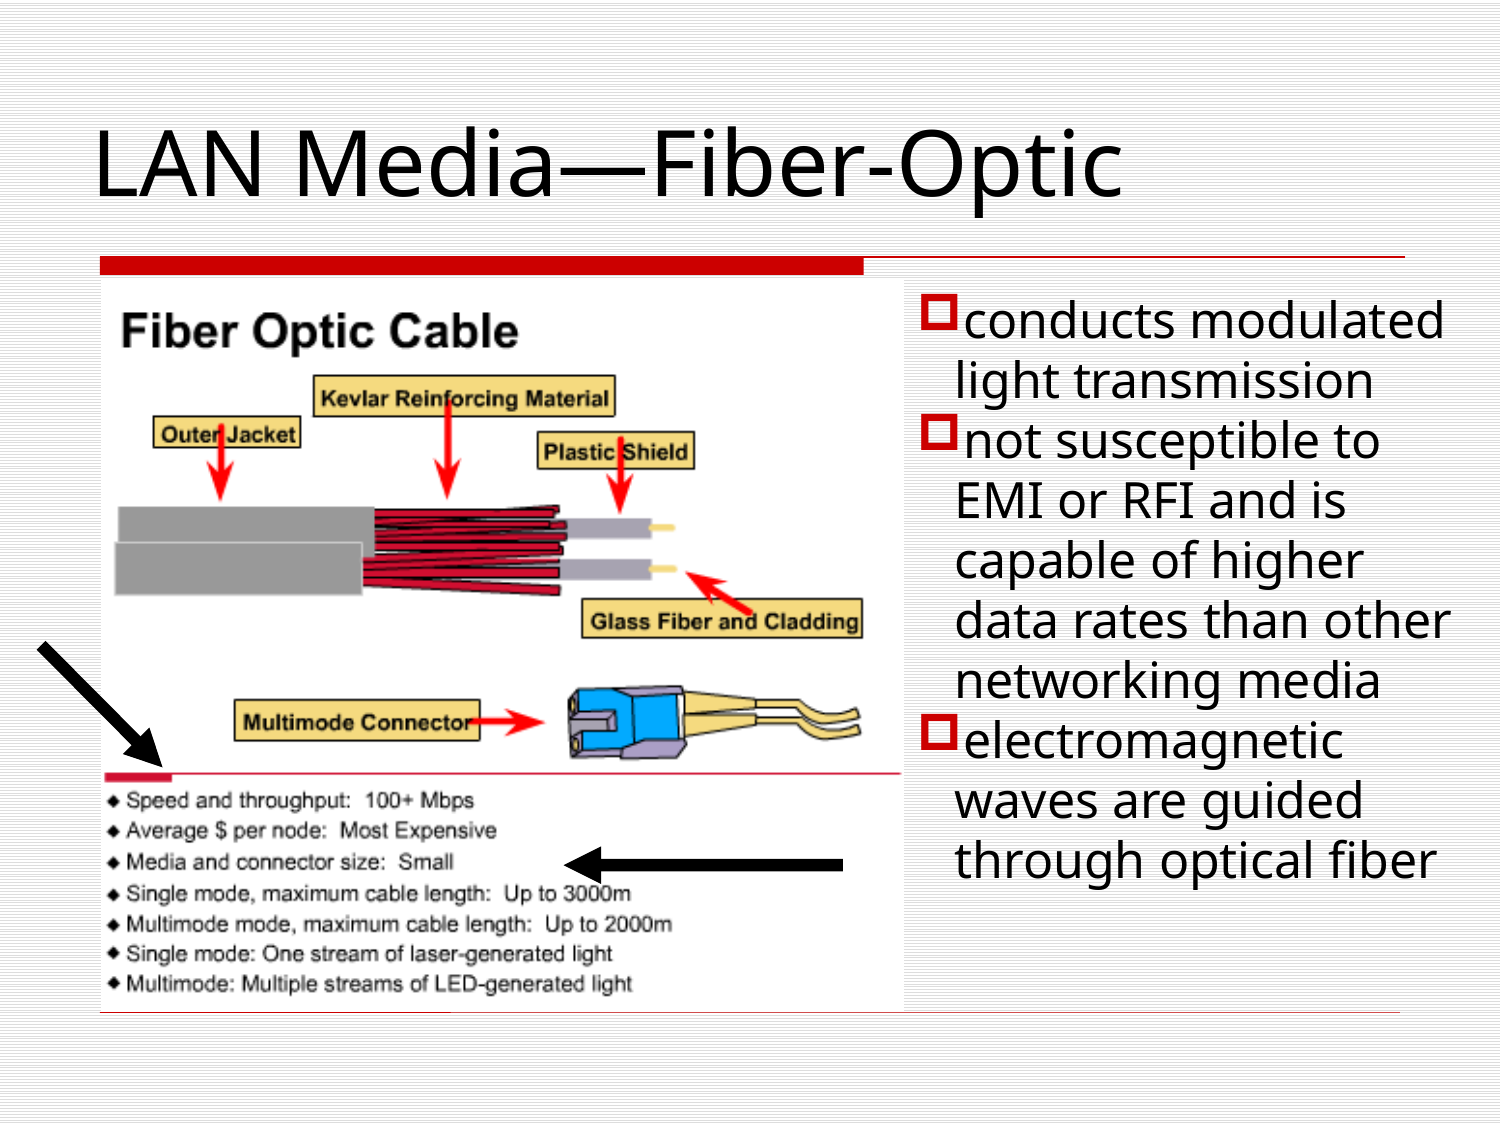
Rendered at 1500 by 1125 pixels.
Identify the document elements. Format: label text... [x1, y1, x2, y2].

text_box conducts modulated light transmission not susceptible to EMI or RFI and is capable of higher data rates than other networking media electromagnetic waves are guided through optical fiber [907, 281, 1478, 896]
text_box LAN Media—Fiber-Optic [76, 66, 1352, 254]
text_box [40, 278, 904, 1012]
